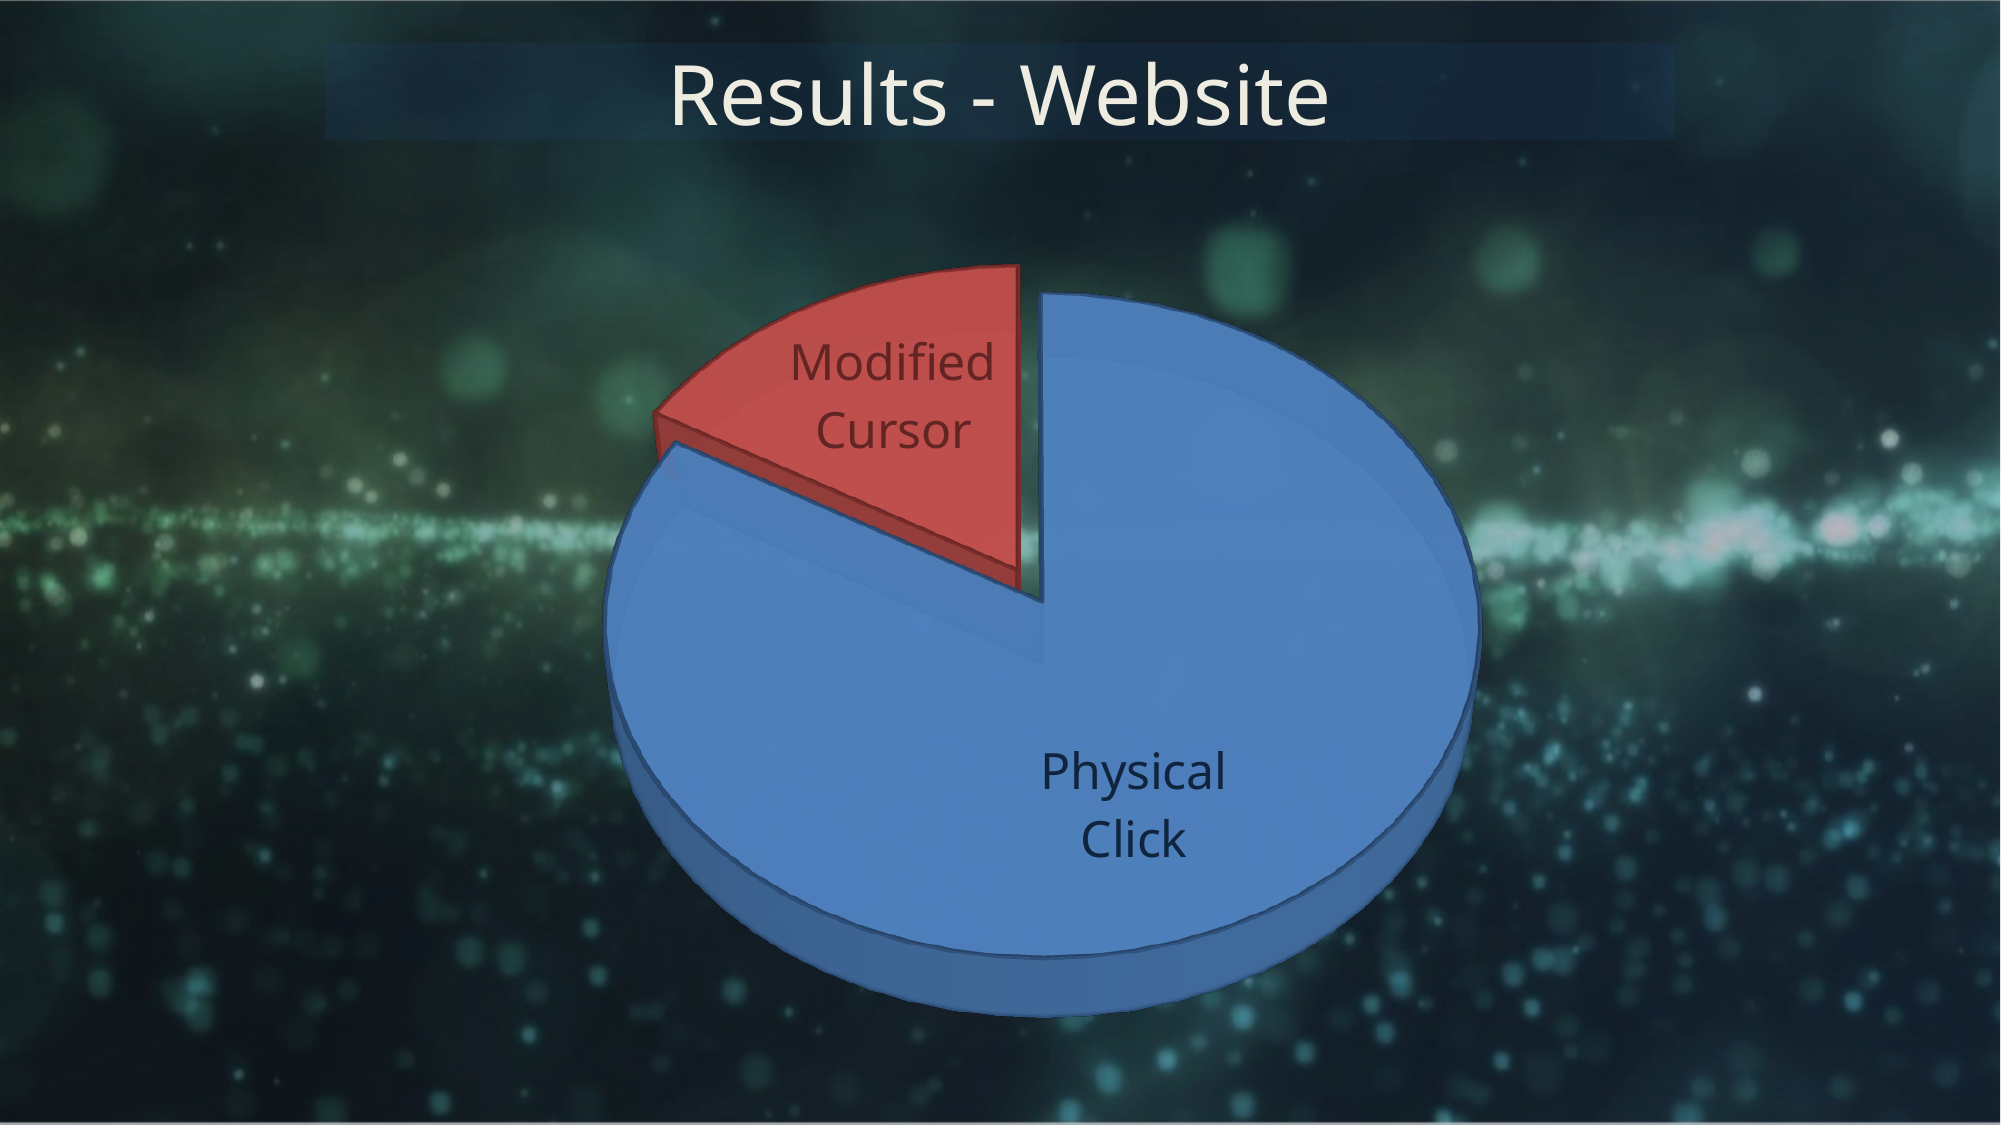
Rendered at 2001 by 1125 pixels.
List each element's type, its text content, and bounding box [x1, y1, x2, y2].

chart [249, 174, 1740, 1088]
picture [0, 0, 2001, 1125]
title Results - Website [324, 42, 1675, 141]
